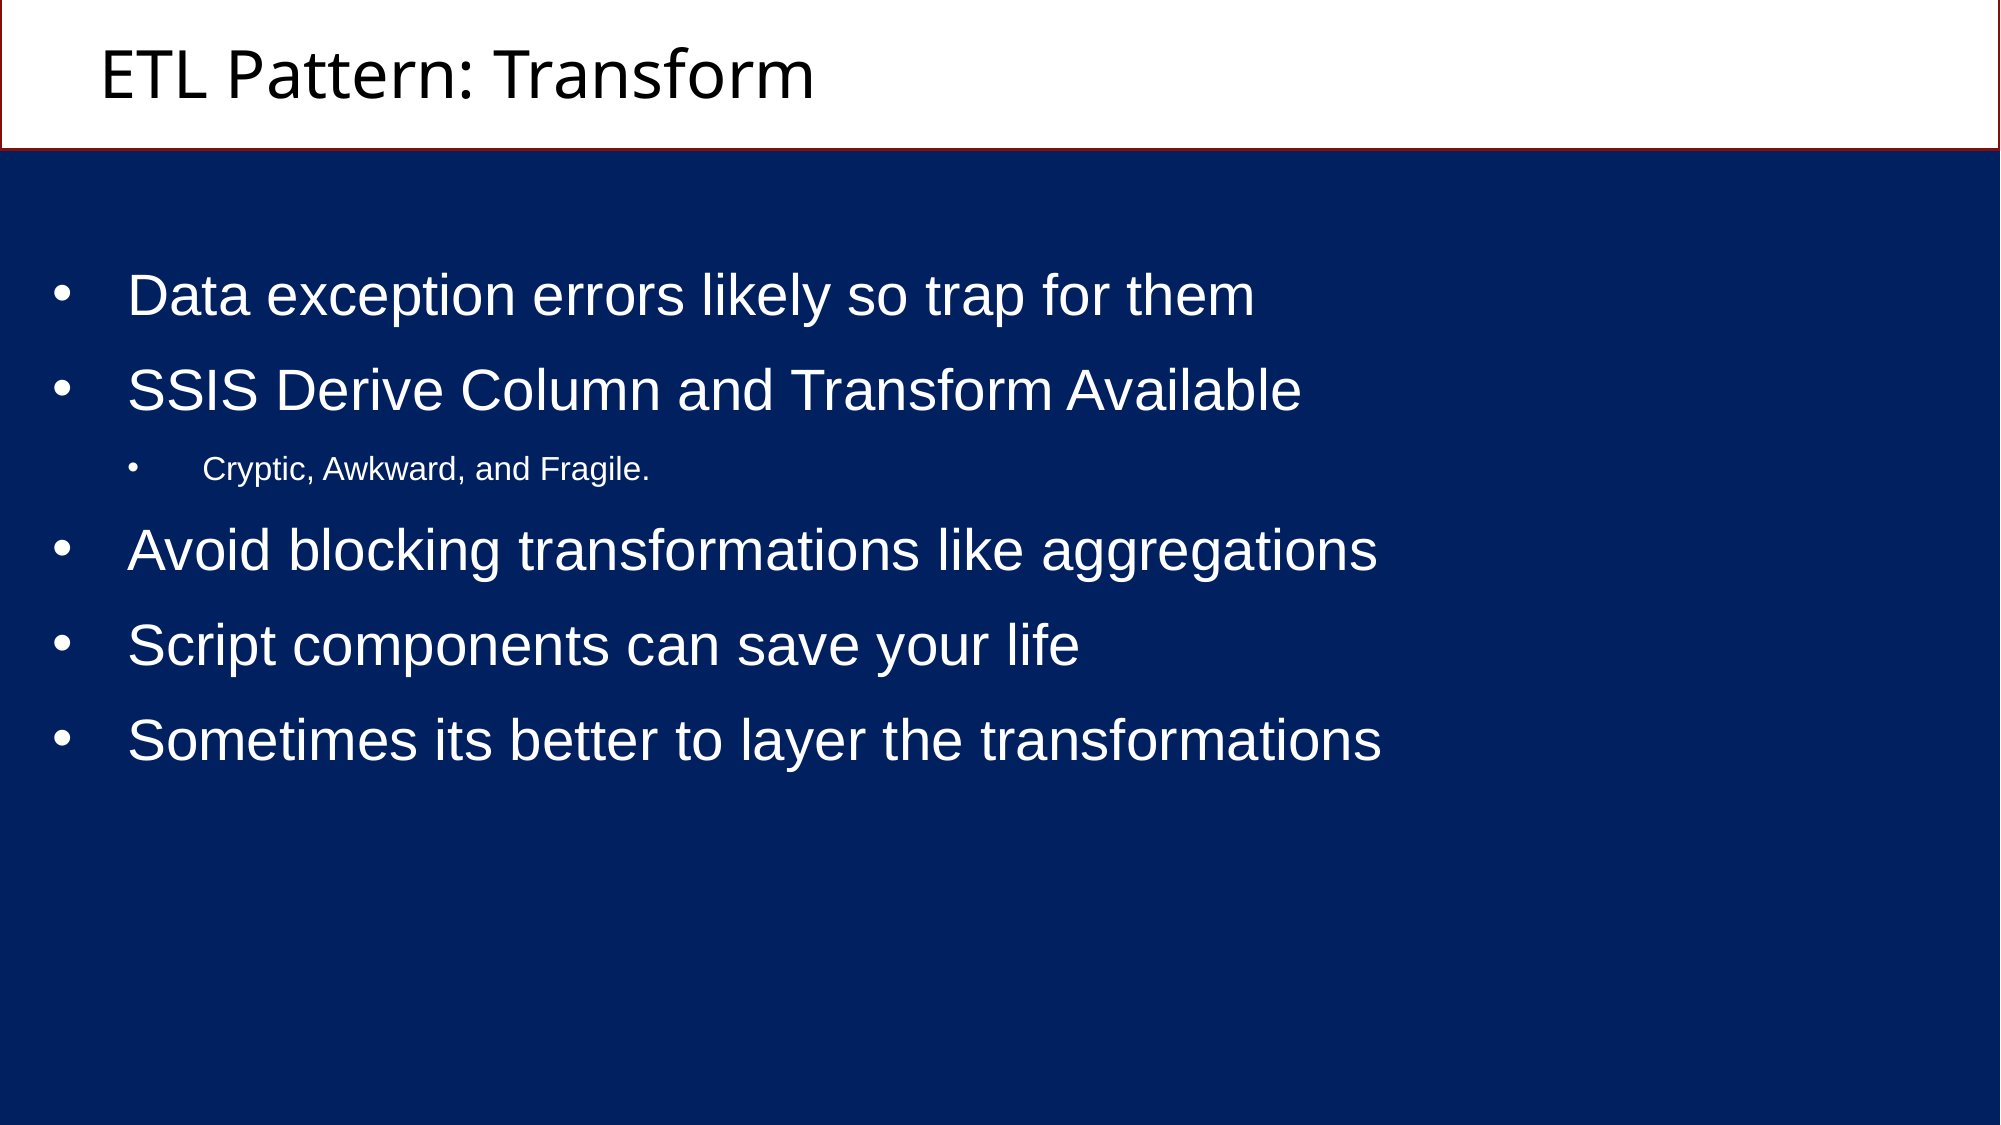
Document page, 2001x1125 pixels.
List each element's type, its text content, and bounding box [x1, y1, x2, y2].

text_box ETL Pattern: Transform [84, 24, 833, 120]
text_box Data exception errors likely so trap for them SSIS Derive Column and Transform Available Cryptic, Awkward, and Fragile. Avoid blocking transformations like aggregations Script components can save your life Sometimes its better to layer the transformations [37, 249, 1688, 885]
